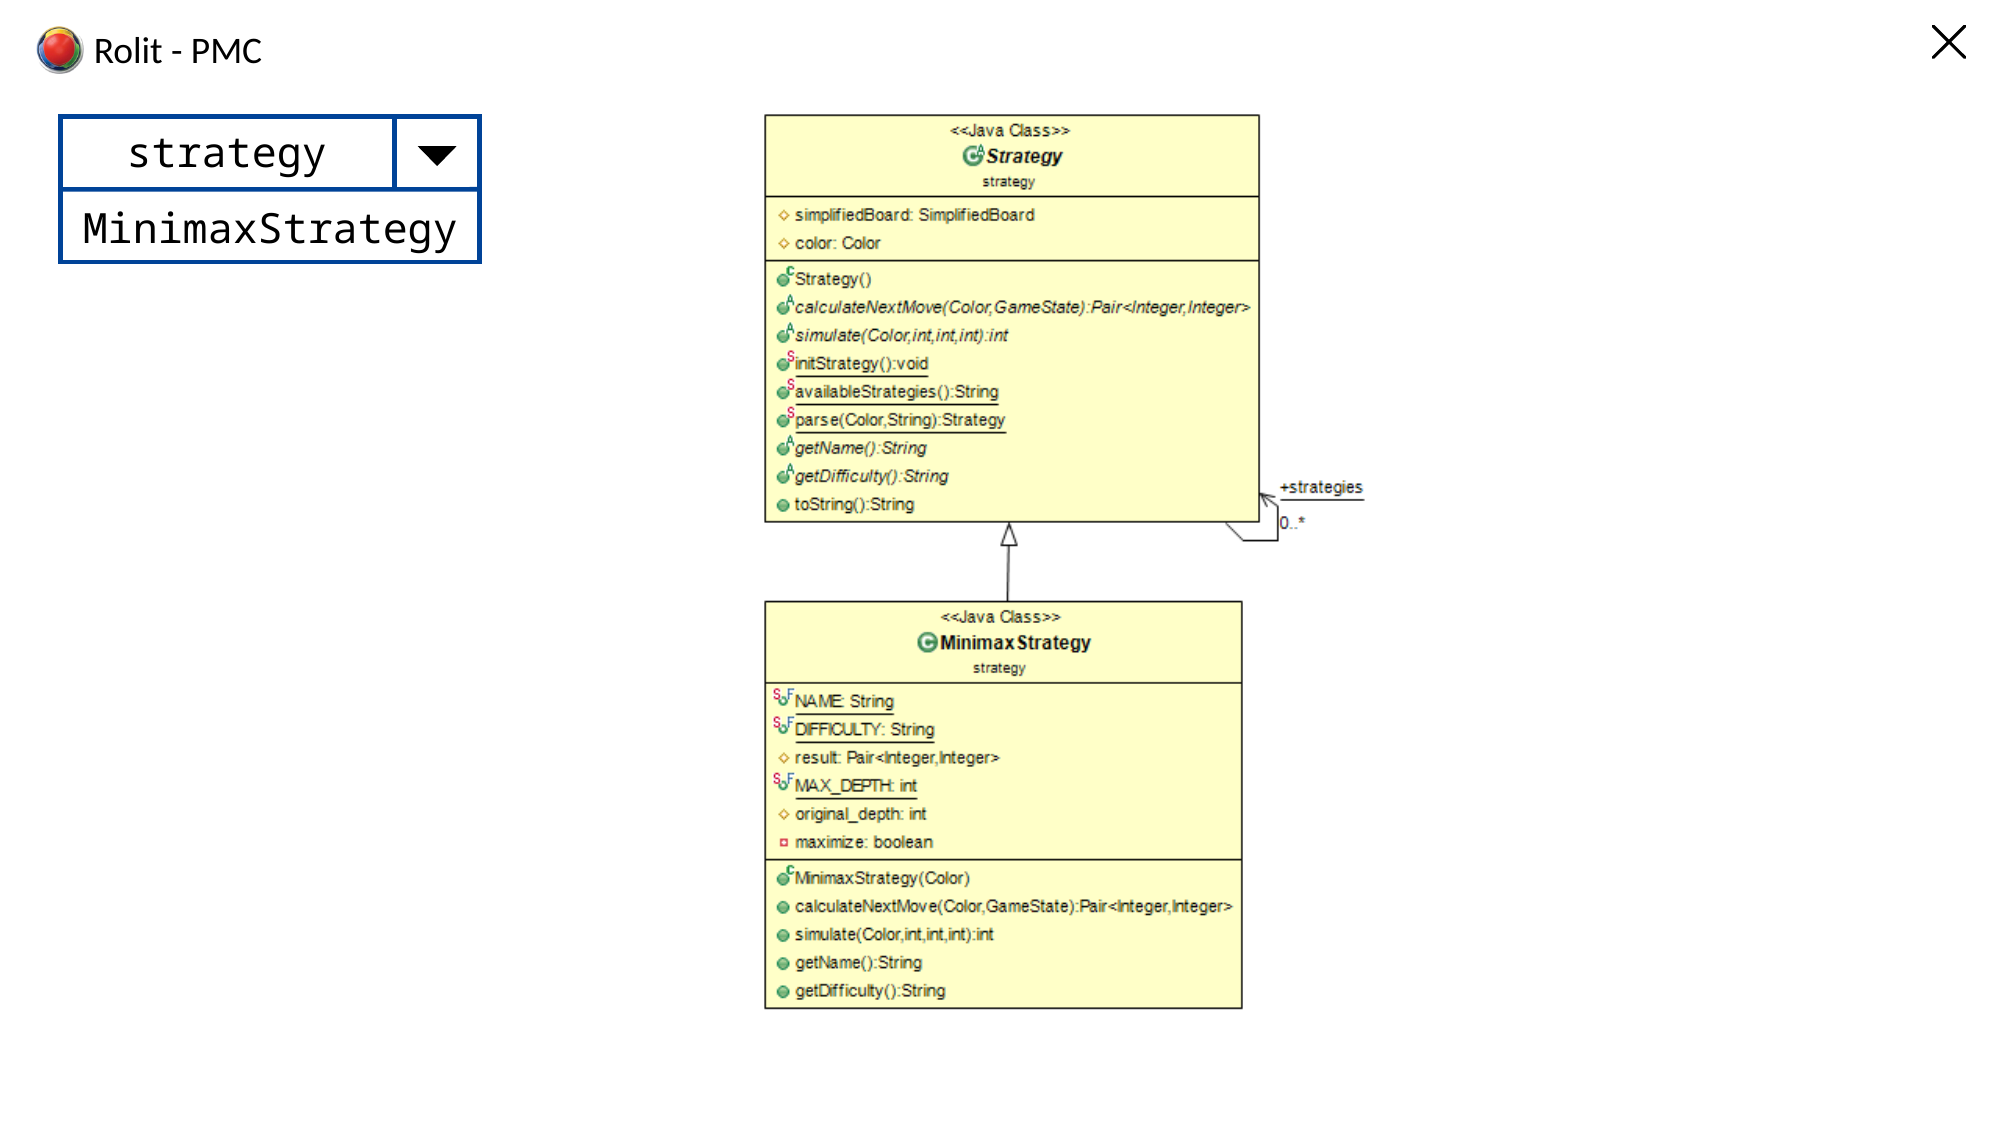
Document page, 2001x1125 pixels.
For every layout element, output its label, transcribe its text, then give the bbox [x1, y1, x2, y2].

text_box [59, 116, 480, 263]
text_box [1933, 26, 1965, 58]
text_box Rolit - PMC [79, 18, 297, 79]
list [35, 26, 84, 74]
picture [760, 110, 1368, 1015]
